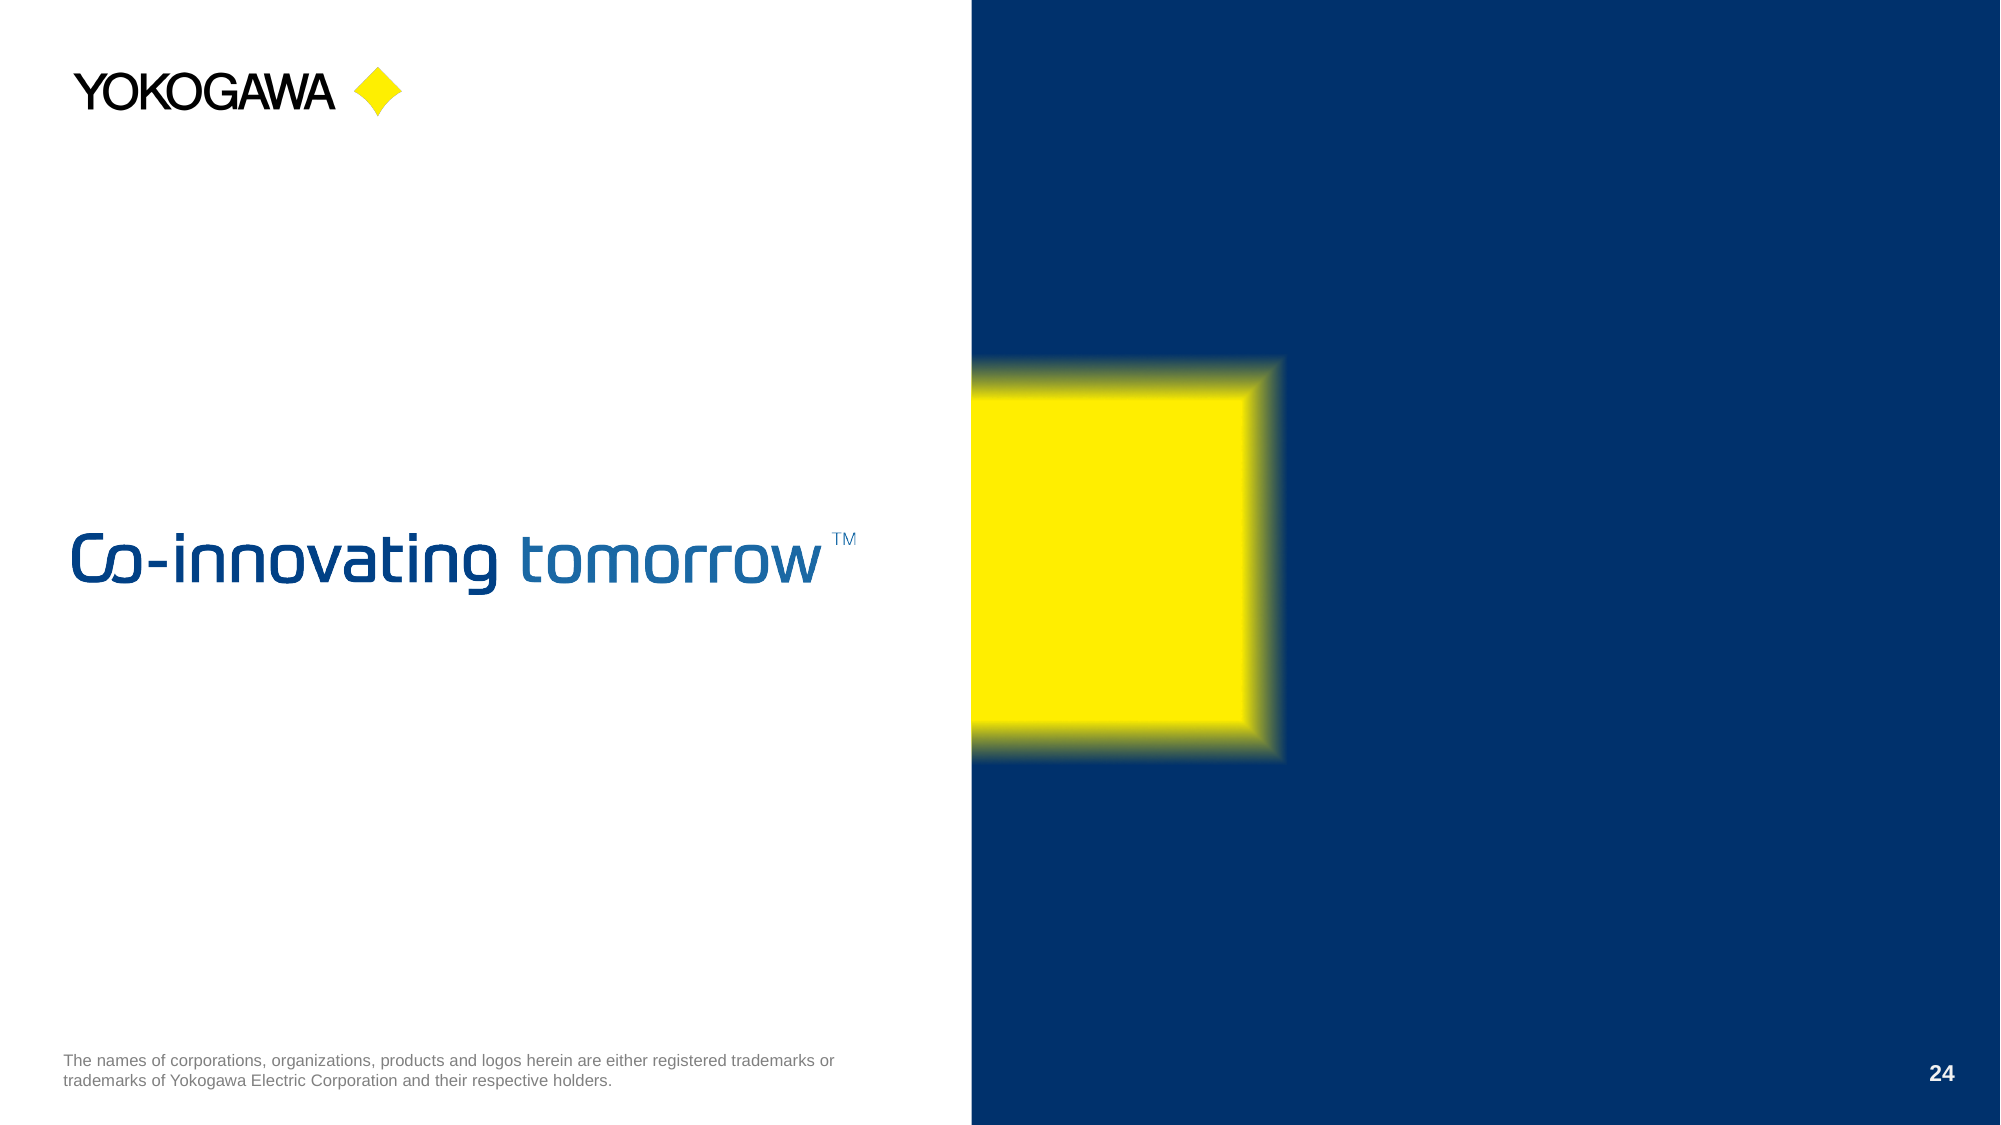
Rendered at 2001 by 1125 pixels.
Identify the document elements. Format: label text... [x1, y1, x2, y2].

slide_number 24 [1904, 1042, 1970, 1103]
picture [971, 288, 1354, 832]
picture [34, 501, 881, 619]
picture [73, 67, 427, 130]
